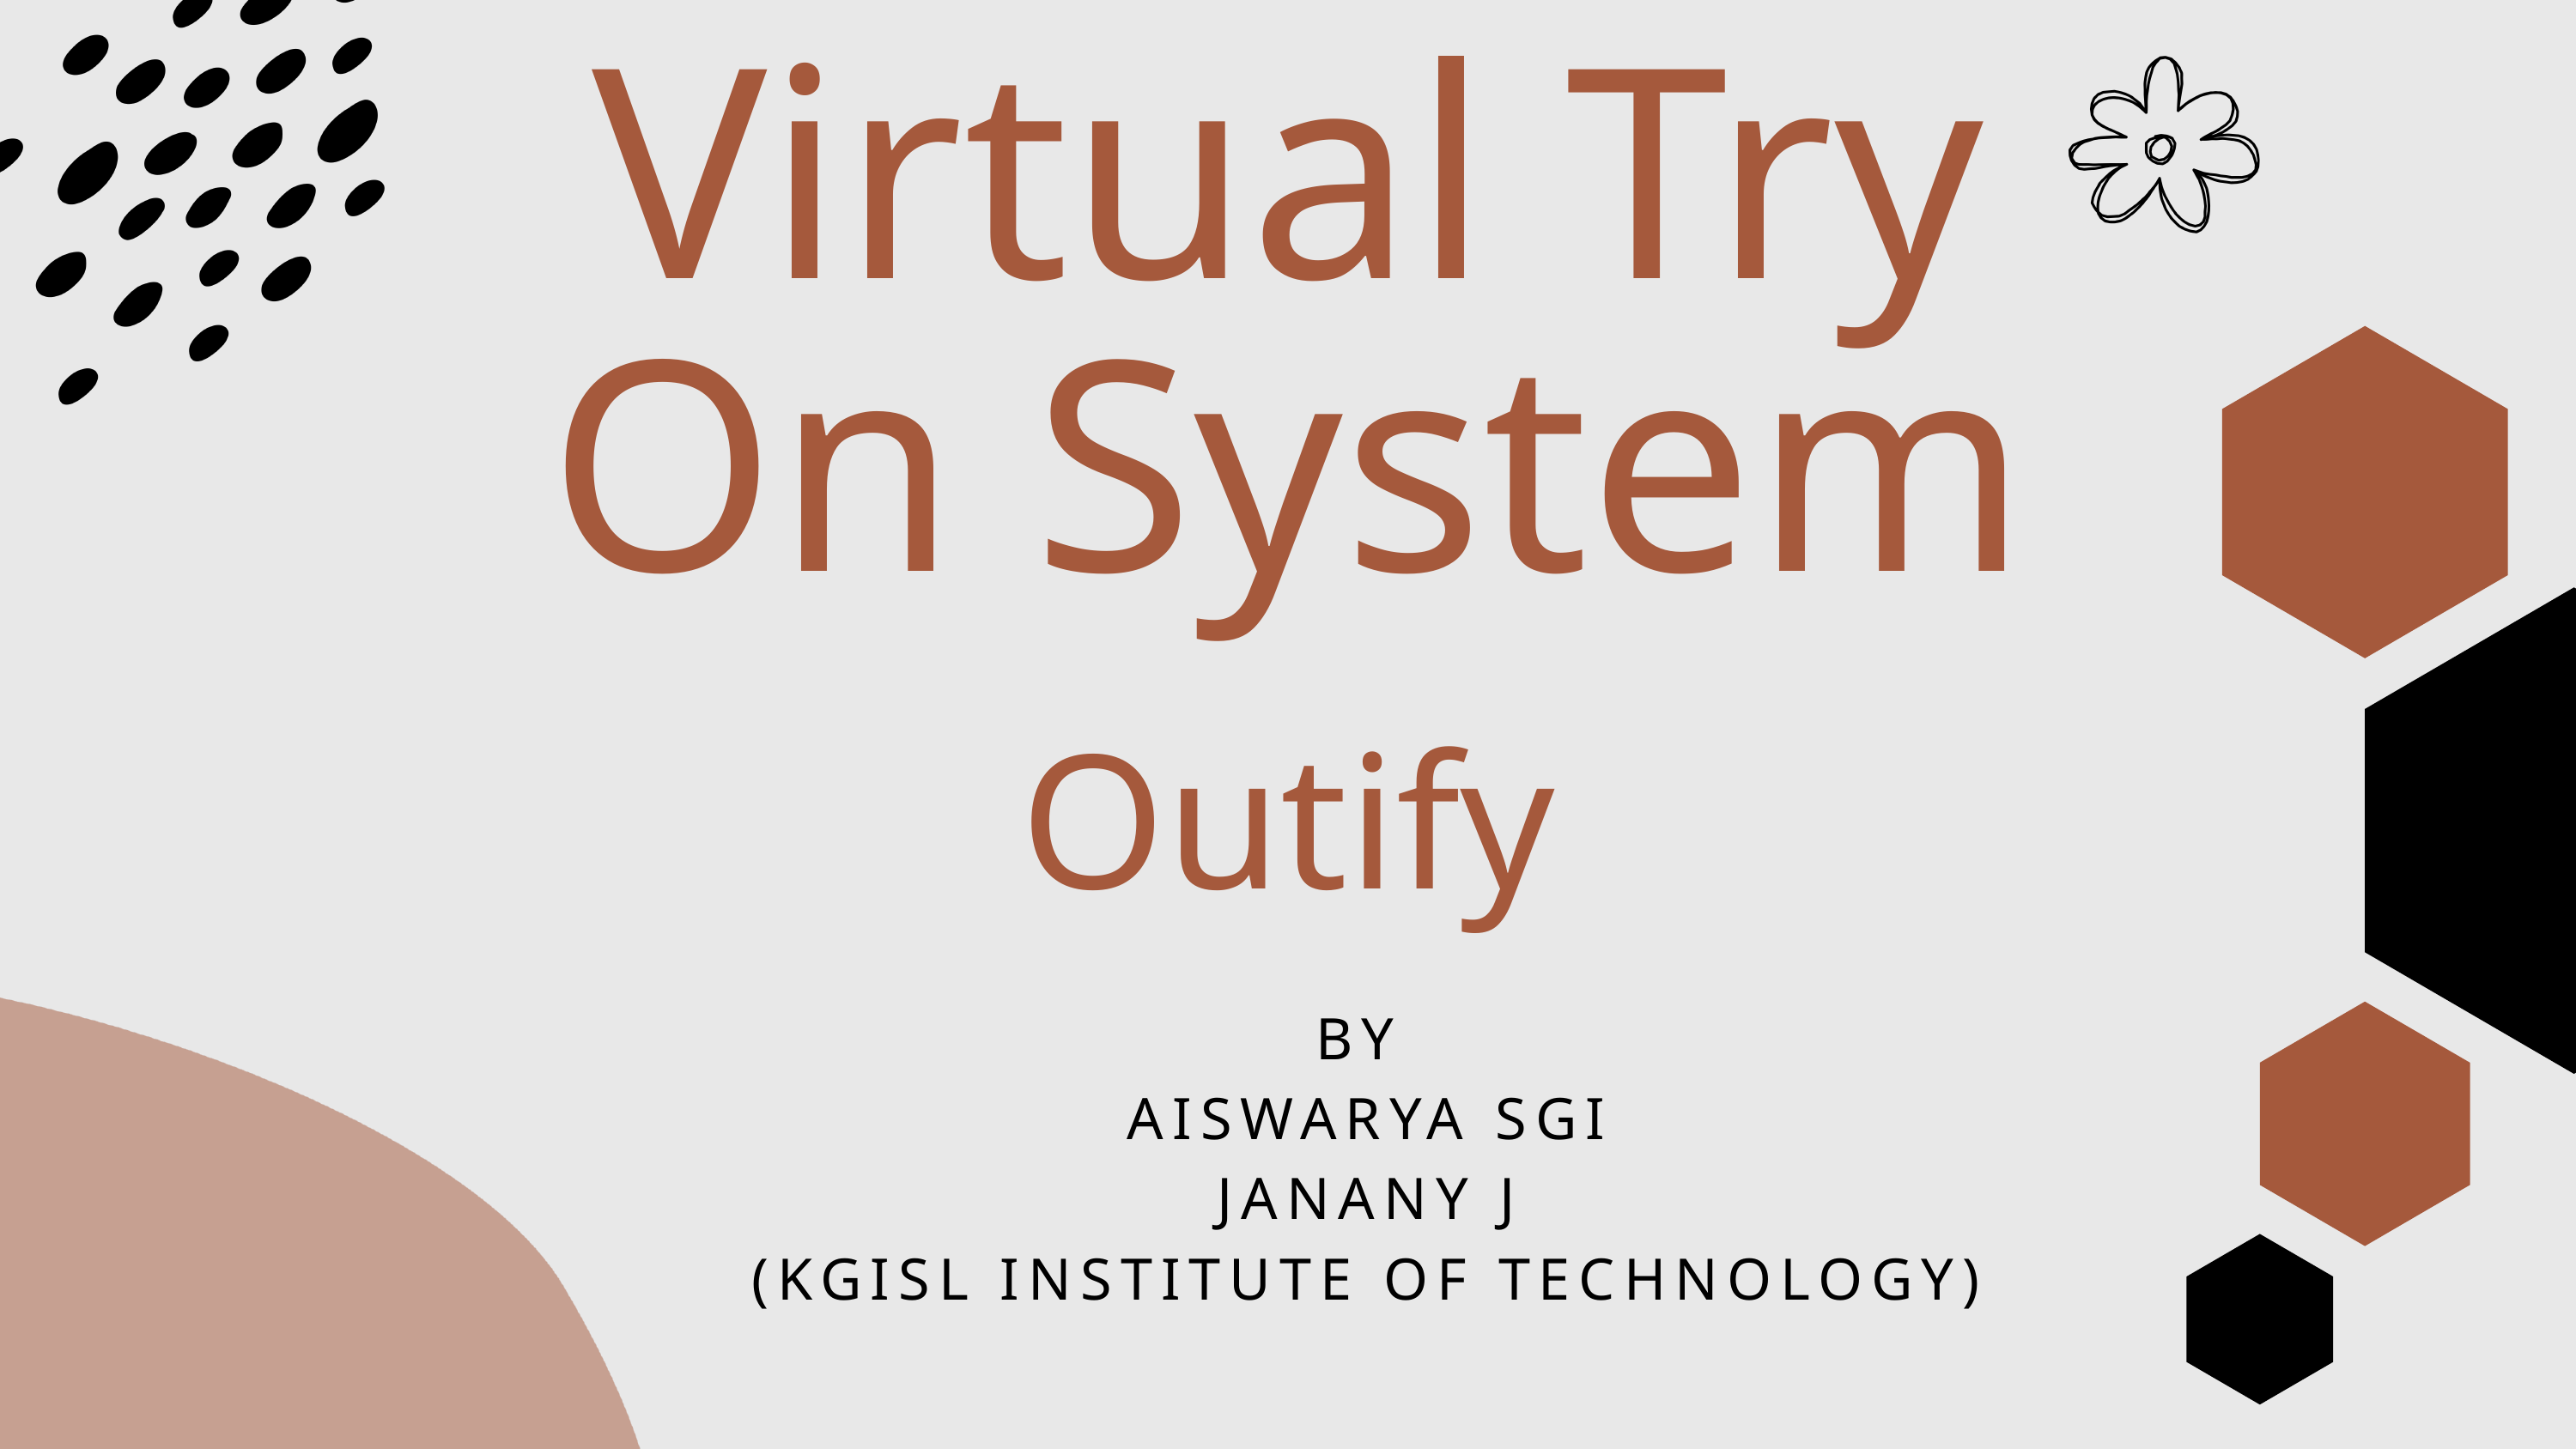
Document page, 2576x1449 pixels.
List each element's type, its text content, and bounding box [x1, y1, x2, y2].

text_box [2259, 1001, 2470, 1246]
text_box [0, 0, 386, 419]
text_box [2364, 587, 2576, 1075]
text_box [2186, 1234, 2334, 1405]
text_box [0, 919, 692, 1449]
text_box [2089, 56, 2260, 233]
text_box BY AISWARYA SGI JANANY J (KGISL INSTITUTE OF TECHNOLOGY) [694, 991, 2039, 1312]
text_box Virtual Try On System Outify [487, 44, 2089, 927]
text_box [2221, 325, 2508, 659]
